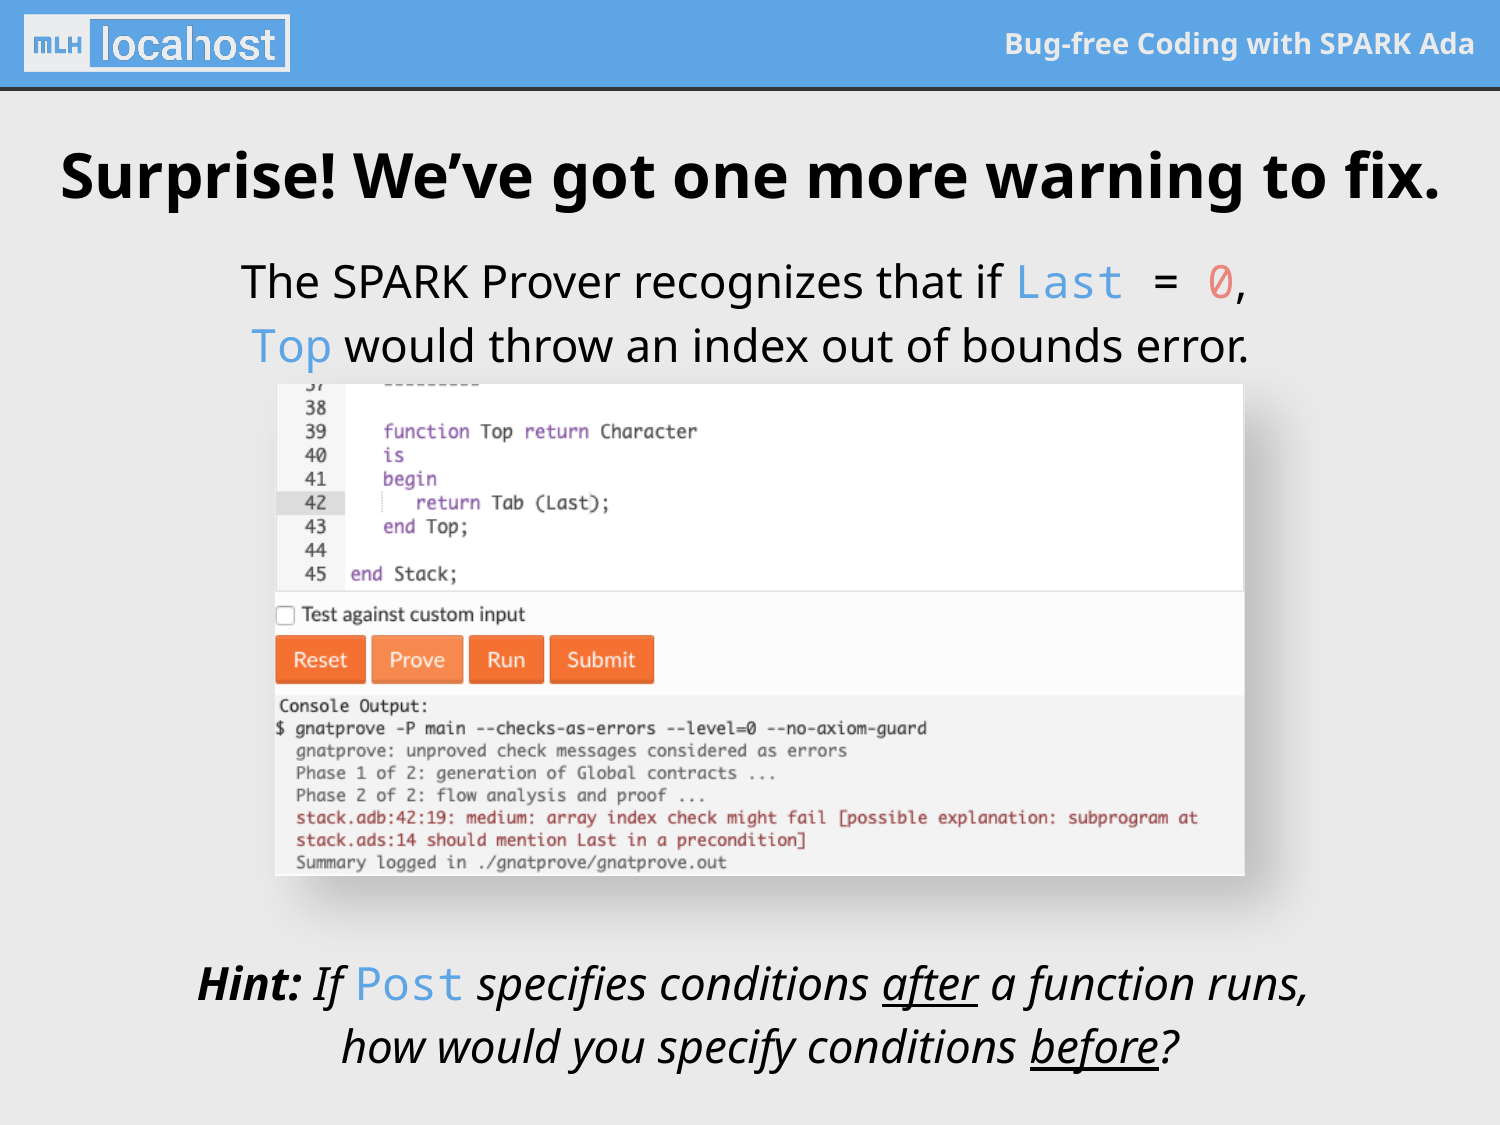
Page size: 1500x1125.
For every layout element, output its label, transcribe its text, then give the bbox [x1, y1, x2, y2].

picture [24, 14, 290, 72]
text_box Hint: If Post specifies conditions after a function runs, how would you specify conditions before? [71, 931, 1449, 1067]
text_box Surprise! We’ve got one more warning to fix. [36, 106, 1484, 242]
picture [274, 384, 1245, 876]
text_box The SPARK Prover recognizes that if Last = 0, Top would throw an index out of bounds error. [61, 230, 1439, 366]
